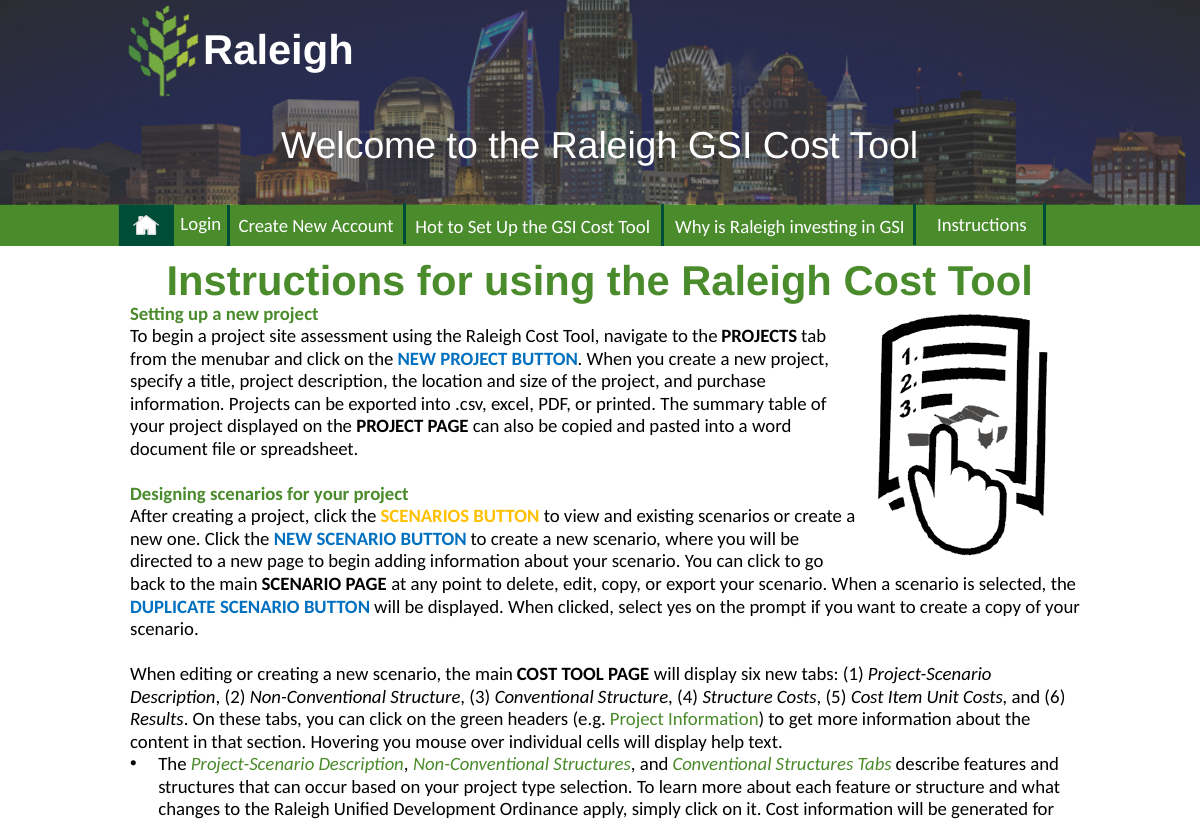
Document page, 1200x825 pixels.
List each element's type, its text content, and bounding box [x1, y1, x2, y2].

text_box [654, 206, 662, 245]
text_box [118, 205, 175, 247]
text_box Instructions for using the Raleigh Cost Tool [0, 247, 1200, 312]
text_box Create New Account [229, 206, 397, 244]
text_box Instructions [917, 205, 1044, 243]
text_box [0, 205, 118, 247]
picture [0, 0, 1200, 205]
text_box Why is Raleigh investing in GSI [663, 206, 914, 245]
text_box Setting up a new project To begin a project site assessment using the Raleigh Cost Tool, navigate to the PROJECTS tab from the menubar and click on the NEW PROJECT BUTTON. When you create a new project, specify a title, project description, the location and size of the project, and purchase information. Projects can be exported into .csv, excel, PDF, or printed. The summary table of your project displayed on the PROJECT PAGE can also be copied and pasted into a word document file or spreadsheet. Designing scenarios for your project After creating a project, click the SCENARIOS BUTTON to view and existing scenarios or create a new one. Click the NEW SCENARIO BUTTON to create a new scenario, where you will be directed to a new page to begin adding information about your scenario. You can click to go [115, 294, 873, 564]
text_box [133, 213, 159, 238]
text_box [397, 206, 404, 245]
text_box Login [162, 205, 228, 242]
text_box back to the main SCENARIO PAGE at any point to delete, edit, copy, or export your scenario. When a scenario is selected, the DUPLICATE SCENARIO BUTTON will be displayed. When clicked, select yes on the prompt if you want to create a copy of your scenario. When editing or creating a new scenario, the main COST TOOL PAGE will display six new tabs: (1) Project-Scenario Description, (2) Non-Conventional Structure, (3) Conventional Structure, (4) Structure Costs, (5) Cost Item Unit Costs, and (6) Results. On these tabs, you can click on the green headers (e.g. Project Information) to get more information about the content in that section. Hovering you mouse over individual cells will display help text. The Project-Scenario Description, Non-Conventional Structures, and Conventional Structures Tabs describe features and structures that can occur based on your project type selection. To learn more about each feature or structure and what changes to the Raleigh Unified Development Ordinance apply, simply click on it. Cost information will be generated for [115, 564, 1098, 825]
picture [866, 313, 1061, 556]
text_box Hot to Set Up the GSI Cost Tool [405, 206, 654, 245]
text_box Create New Account [218, 206, 228, 244]
text_box [175, 205, 1200, 247]
